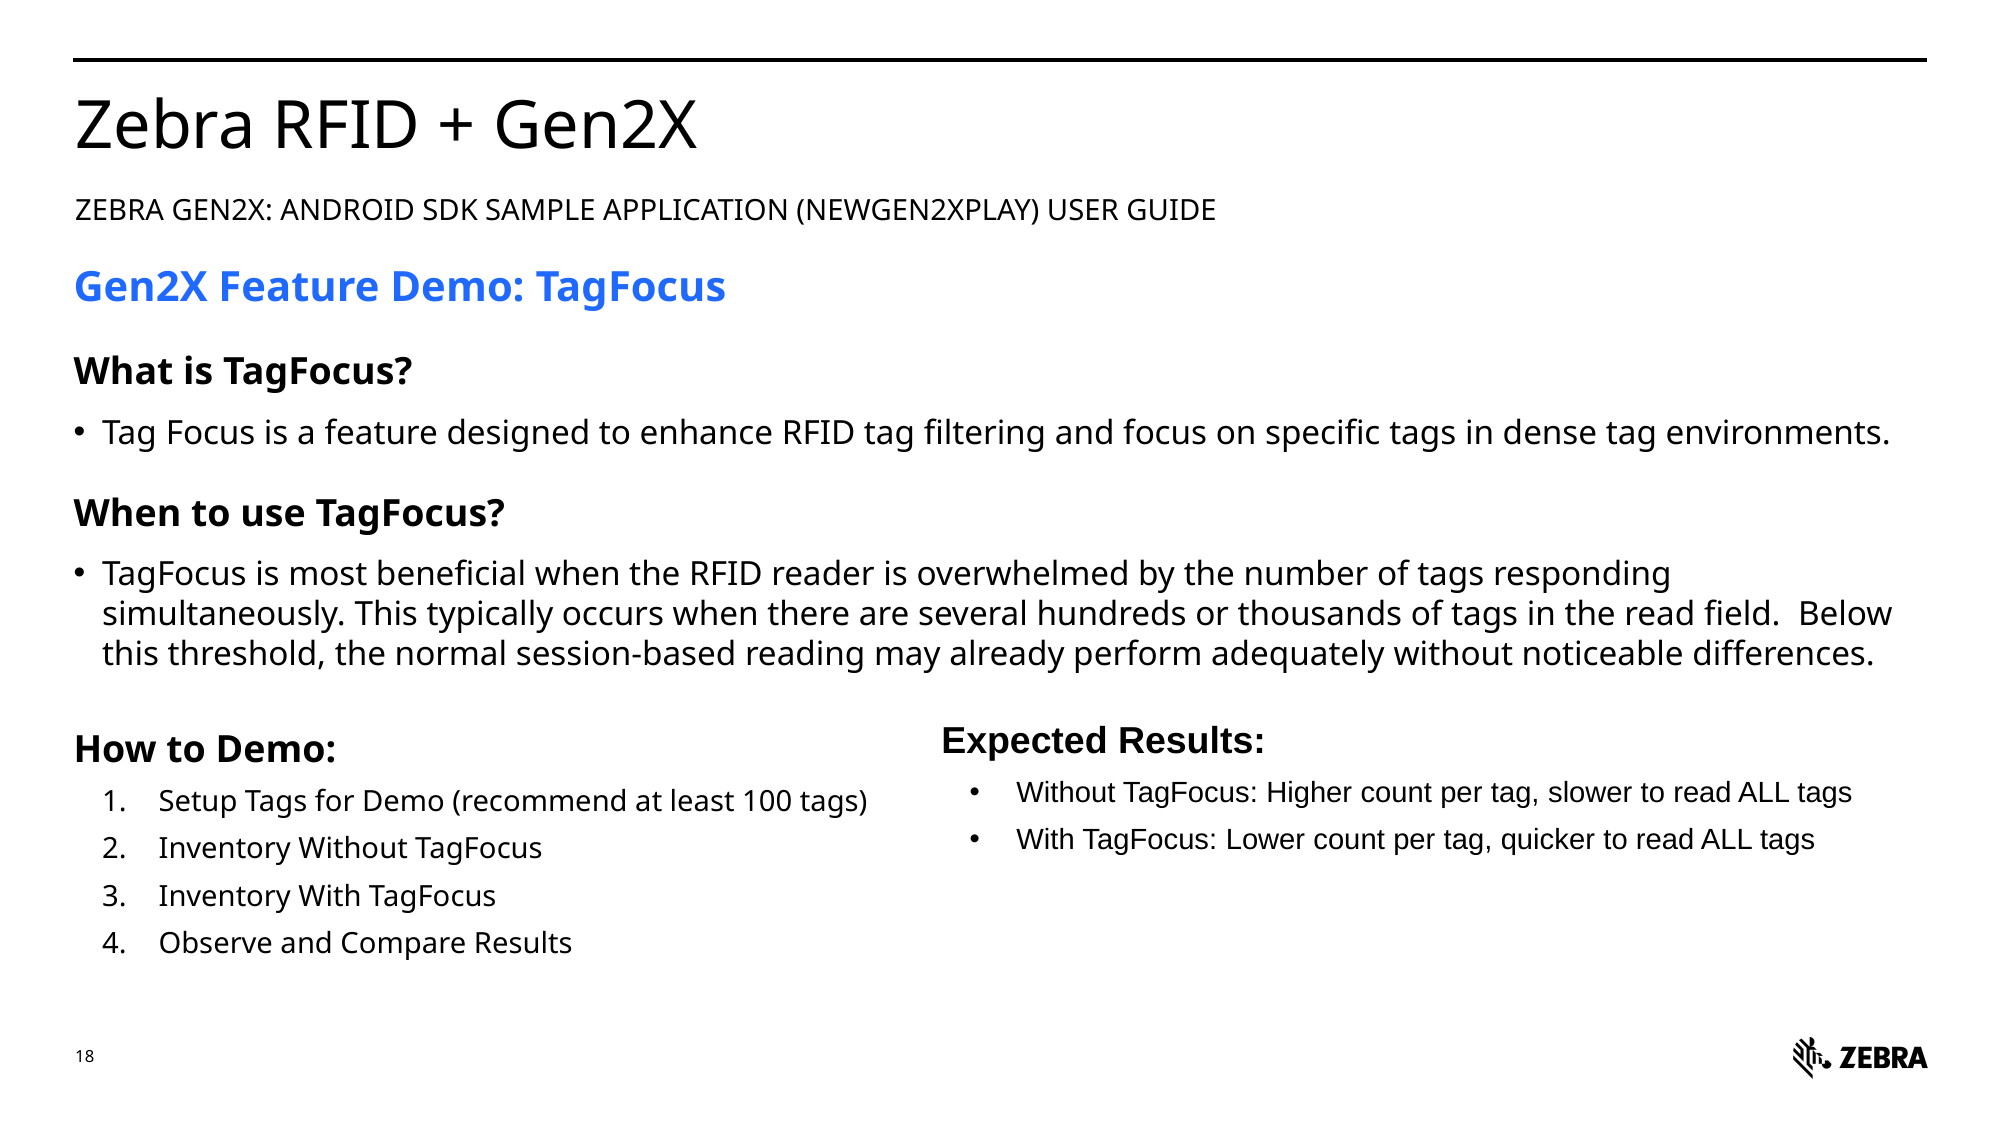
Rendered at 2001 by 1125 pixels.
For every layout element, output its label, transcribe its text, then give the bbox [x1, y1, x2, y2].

slide_number 18 [75, 1042, 151, 1073]
list Zebra Gen2X: Android SDK Sample Application (NewGen2XPlay) User Guide [75, 191, 1926, 244]
picture [1793, 1037, 1928, 1079]
text_box Expected Results: Without TagFocus: Higher count per tag, slower to read ALL tags With TagFocus: Lower count per tag, quicker to read ALL tags [926, 708, 1927, 864]
title Zebra RFID + Gen2X [75, 91, 1925, 152]
text_box Gen2X Feature Demo: TagFocus What is TagFocus? Tag Focus is a feature designed to enhance RFID tag filtering and focus on specific tags in dense tag environments. When to use TagFocus? TagFocus is most beneficial when the RFID reader is overwhelmed by the number of tags responding simultaneously. This typically occurs when there are several hundreds or thousands of tags in the read field. Below this threshold, the normal session-based reading may already perform adequately without noticeable differences. How to Demo: Setup Tags for Demo (recommend at least 100 tags) Inventory Without TagFocus Inventory With TagFocus Observe and Compare Results [73, 260, 1924, 898]
